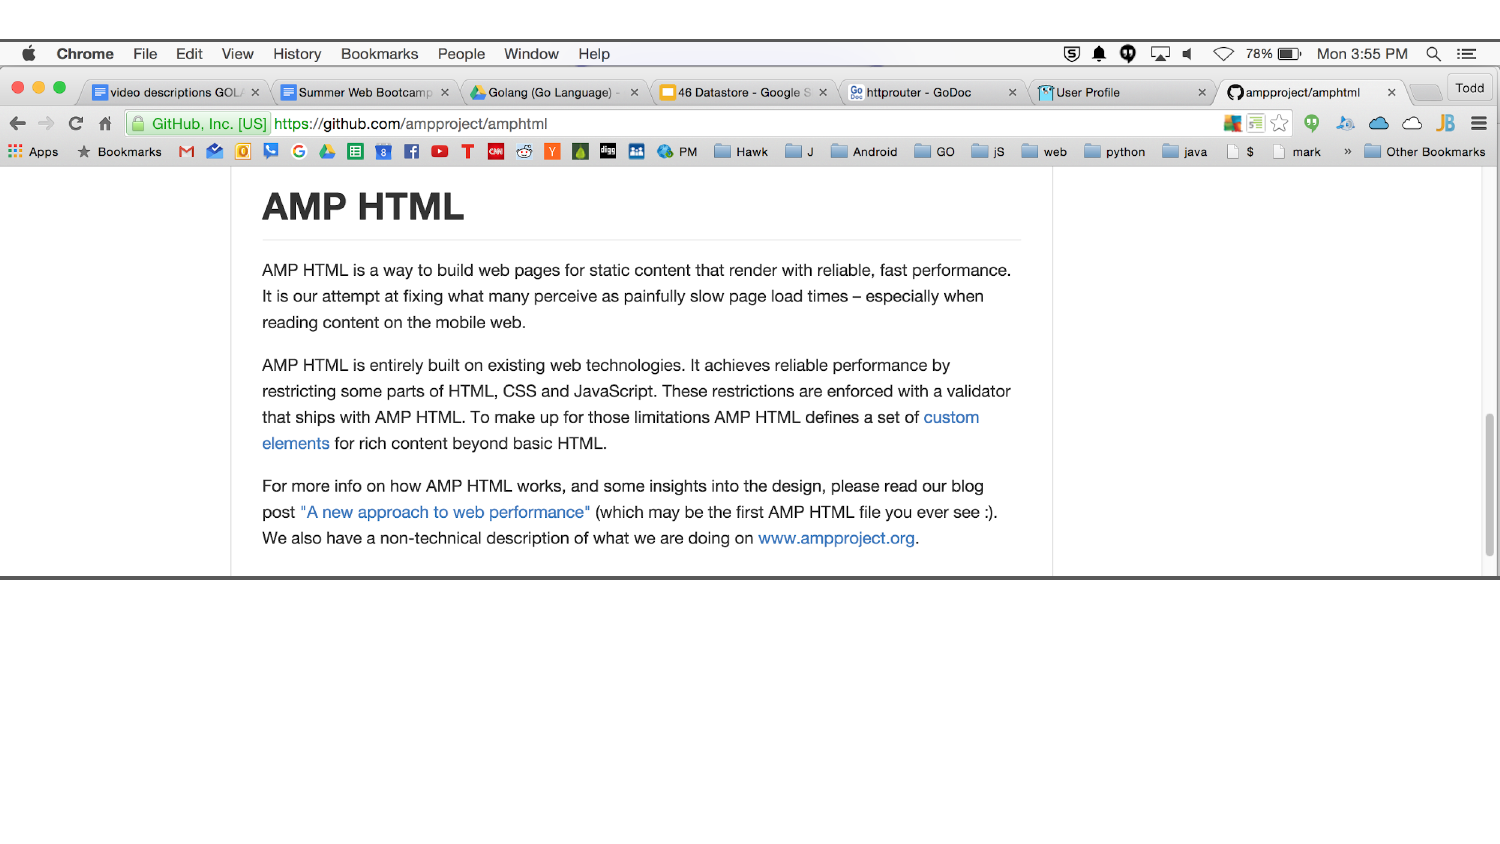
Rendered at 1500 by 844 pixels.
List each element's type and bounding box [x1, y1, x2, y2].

picture [0, 41, 1500, 577]
